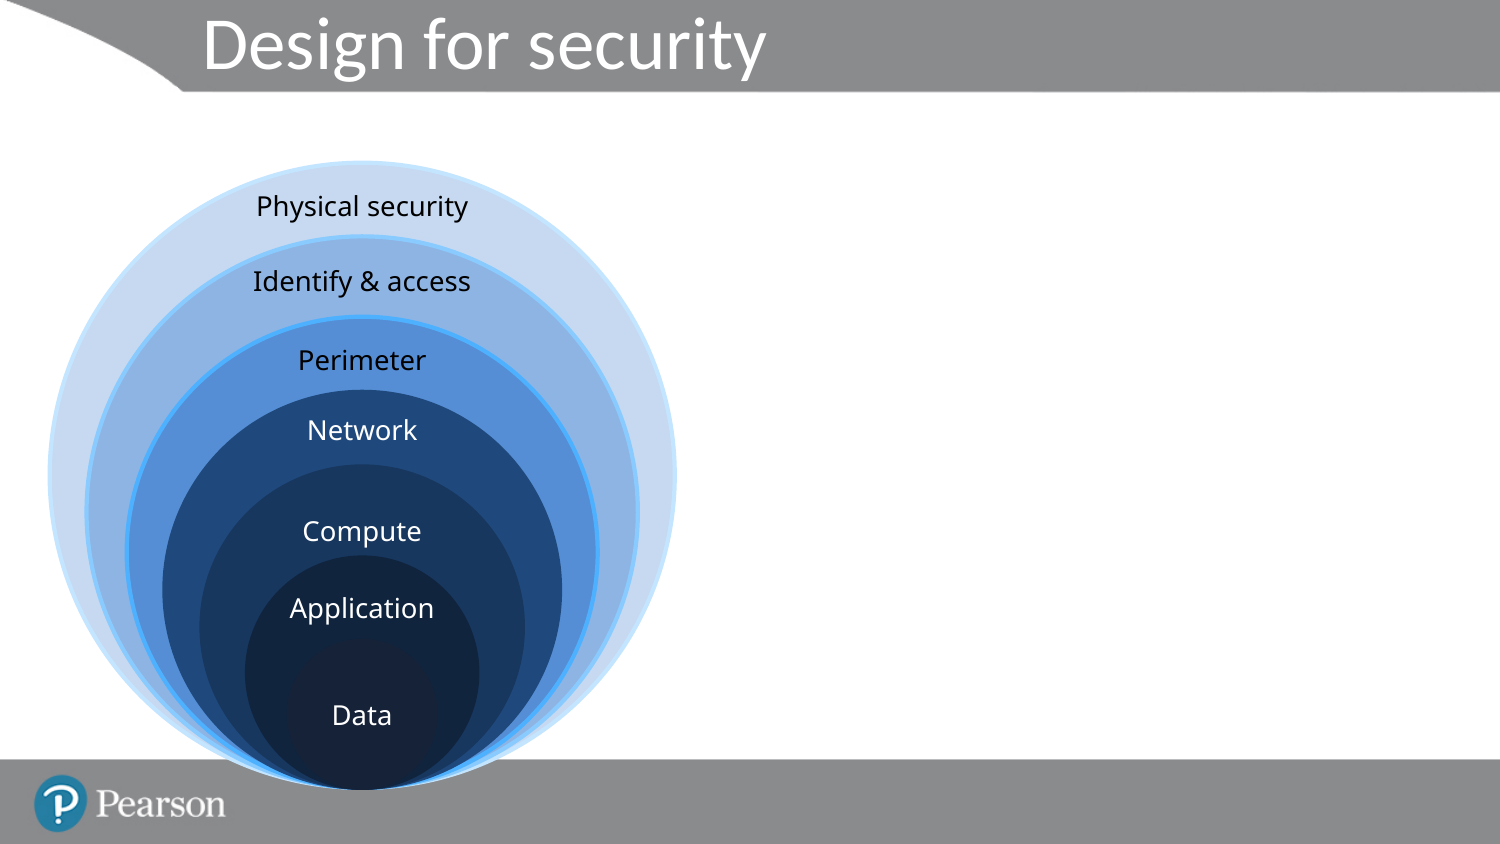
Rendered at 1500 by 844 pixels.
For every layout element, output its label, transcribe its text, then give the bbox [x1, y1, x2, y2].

text_box Compute [199, 464, 525, 788]
picture [0, 0, 1500, 844]
text_box Application [244, 555, 480, 789]
title Design for security [187, 0, 1426, 79]
text_box Perimeter [124, 314, 600, 787]
text_box Physical security [47, 160, 677, 785]
text_box Network [162, 389, 563, 787]
text_box Identify & access [84, 234, 640, 785]
text_box Data [286, 638, 438, 790]
